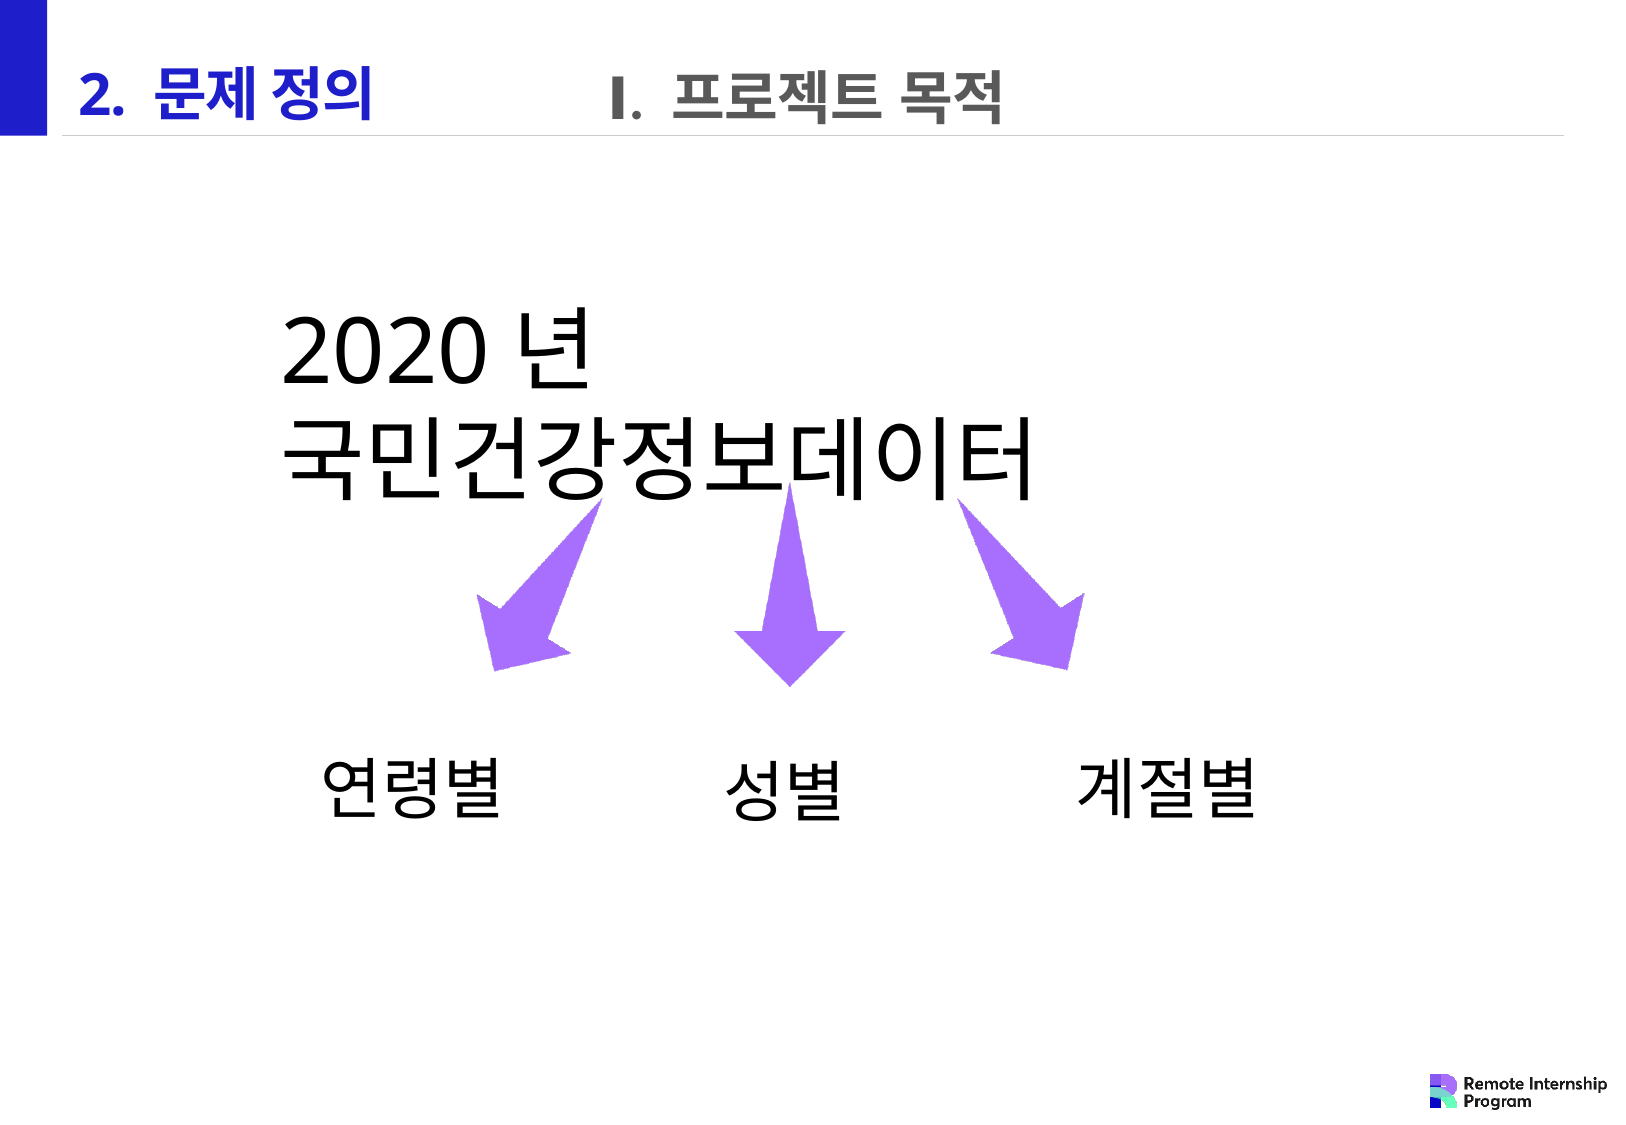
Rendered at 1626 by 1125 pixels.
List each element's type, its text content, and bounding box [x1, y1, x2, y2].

picture [395, 430, 1165, 737]
title 2. 문제 정의 [64, 58, 892, 117]
text_box 성별 [708, 742, 871, 838]
text_box 계절별 [1061, 739, 1302, 834]
list Ⅰ. 프로젝트 목적 [556, 66, 1069, 136]
picture [1430, 1074, 1607, 1110]
text_box 연령별 [305, 739, 547, 834]
text_box 2020년 국민건강정보데이터 [265, 285, 1360, 520]
